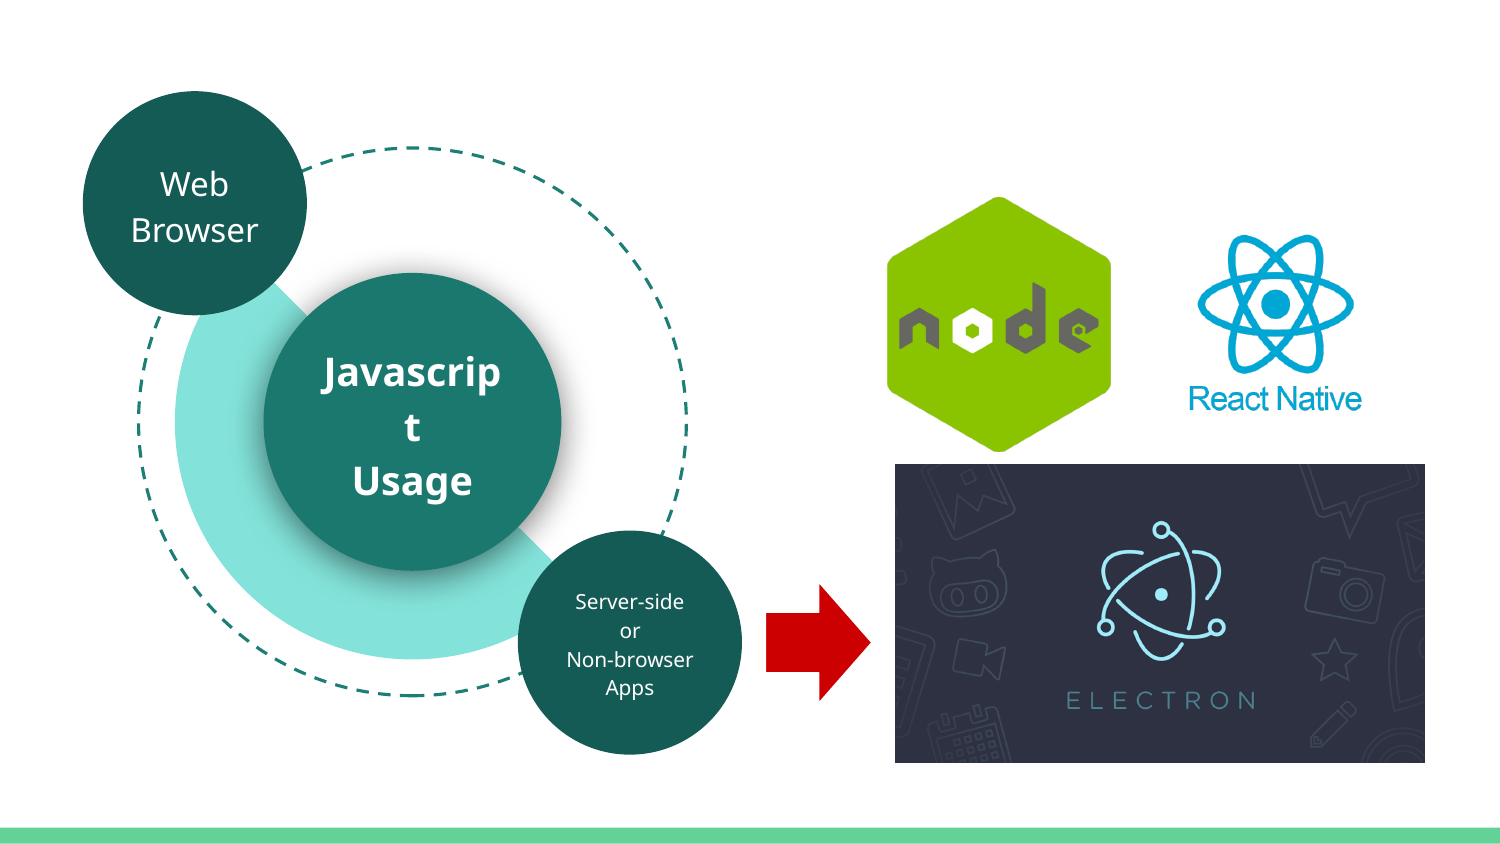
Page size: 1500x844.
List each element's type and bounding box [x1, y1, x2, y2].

picture [1130, 229, 1420, 420]
text_box [517, 530, 743, 755]
text_box [82, 90, 308, 316]
text_box [765, 581, 872, 704]
text_box [138, 324, 512, 696]
text_box [263, 272, 562, 571]
picture [895, 464, 1425, 763]
text_box [312, 147, 687, 528]
picture [871, 197, 1127, 452]
